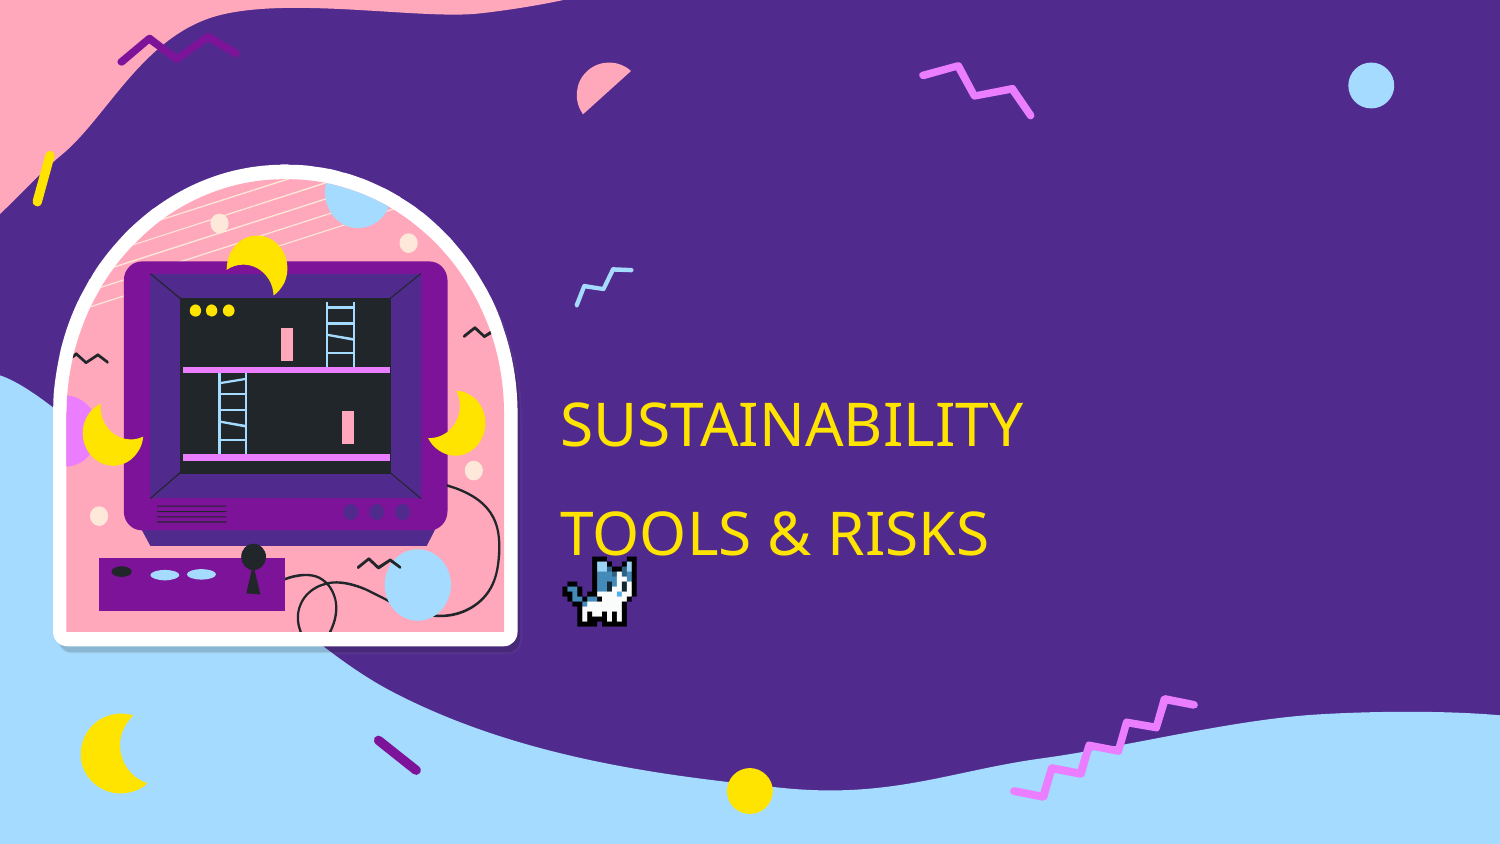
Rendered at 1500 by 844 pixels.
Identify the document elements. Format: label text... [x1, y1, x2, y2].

picture [547, 536, 658, 647]
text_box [52, 164, 518, 647]
text_box [574, 267, 634, 308]
title SUSTAINABILITY TOOLS & RISKS [545, 333, 1473, 585]
